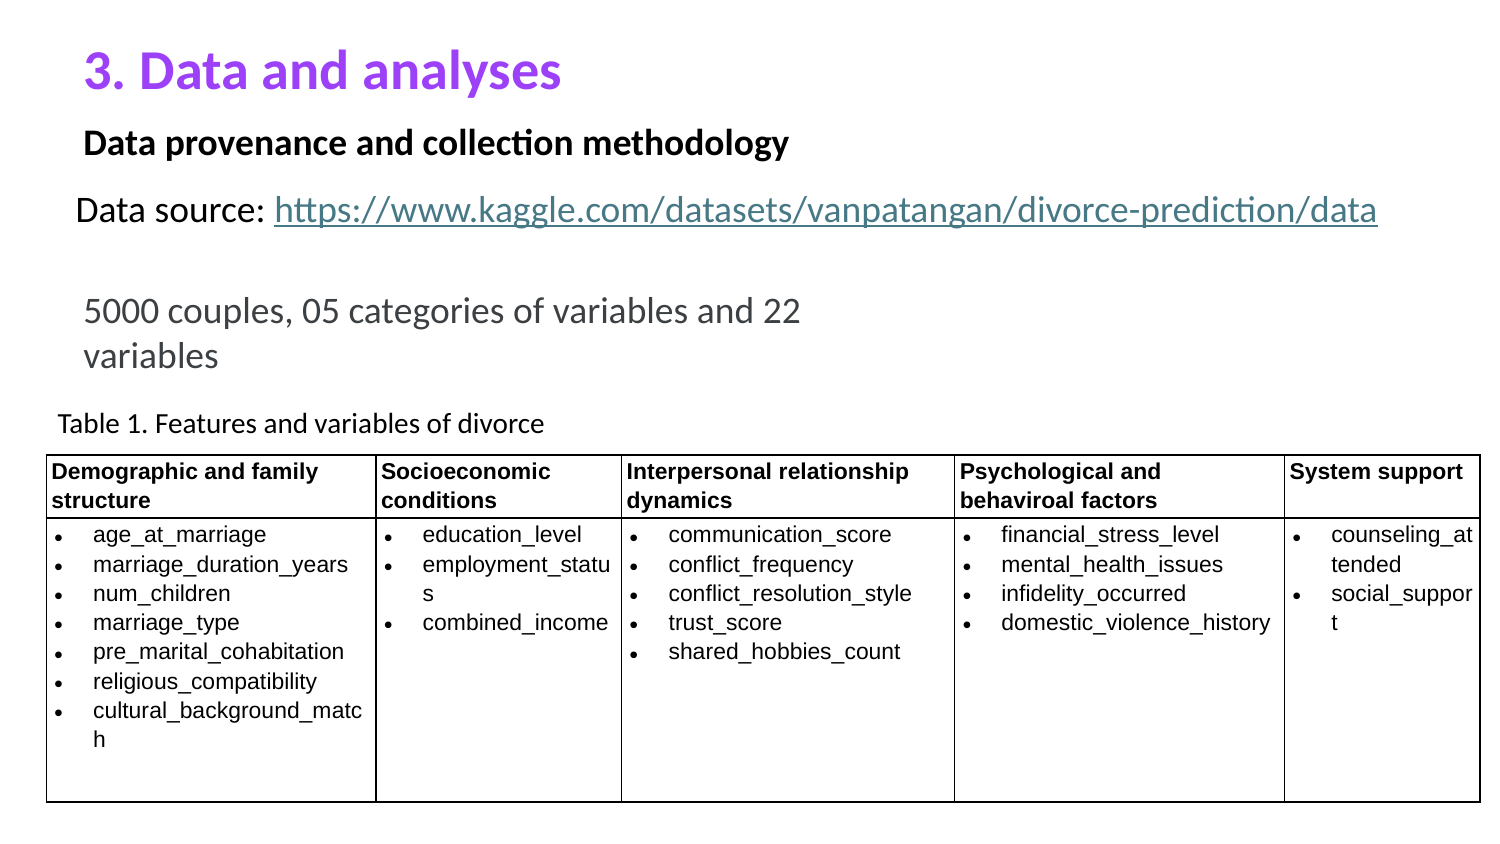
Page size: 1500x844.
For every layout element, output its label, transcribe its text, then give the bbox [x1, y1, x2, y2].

text_box Table 1. Features and variables of divorce [46, 398, 627, 445]
table_header Socioeconomic conditions [377, 456, 621, 517]
text_box Data provenance and collection methodology [72, 111, 902, 169]
table_cell age_at_marriage marriage_duration_years num_children marriage_type pre_marital_cohabitation religious_compatibility cultural_background_match [47, 519, 375, 801]
table_header Demographic and family structure [47, 456, 375, 517]
table_cell financial_stress_level mental_health_issues infidelity_occurred domestic_violence_history [955, 519, 1284, 801]
table_header Psychological and behaviroal factors [955, 456, 1284, 517]
table_cell communication_score conflict_frequency conflict_resolution_style trust_score shared_hobbies_count [622, 519, 954, 801]
text_box Data source: https://www.kaggle.com/datasets/vanpatangan/divorce-prediction/data [64, 179, 1436, 236]
text_box 5000 couples, 05 categories of variables and 22 variables [72, 247, 918, 326]
table_cell education_level employment_status combined_income [377, 519, 621, 801]
table_cell counseling_attended social_support [1285, 519, 1479, 801]
table_header System support [1285, 456, 1479, 517]
text_box 3. Data and analyses [72, 60, 642, 111]
table_header Interpersonal relationship dynamics [622, 456, 954, 517]
